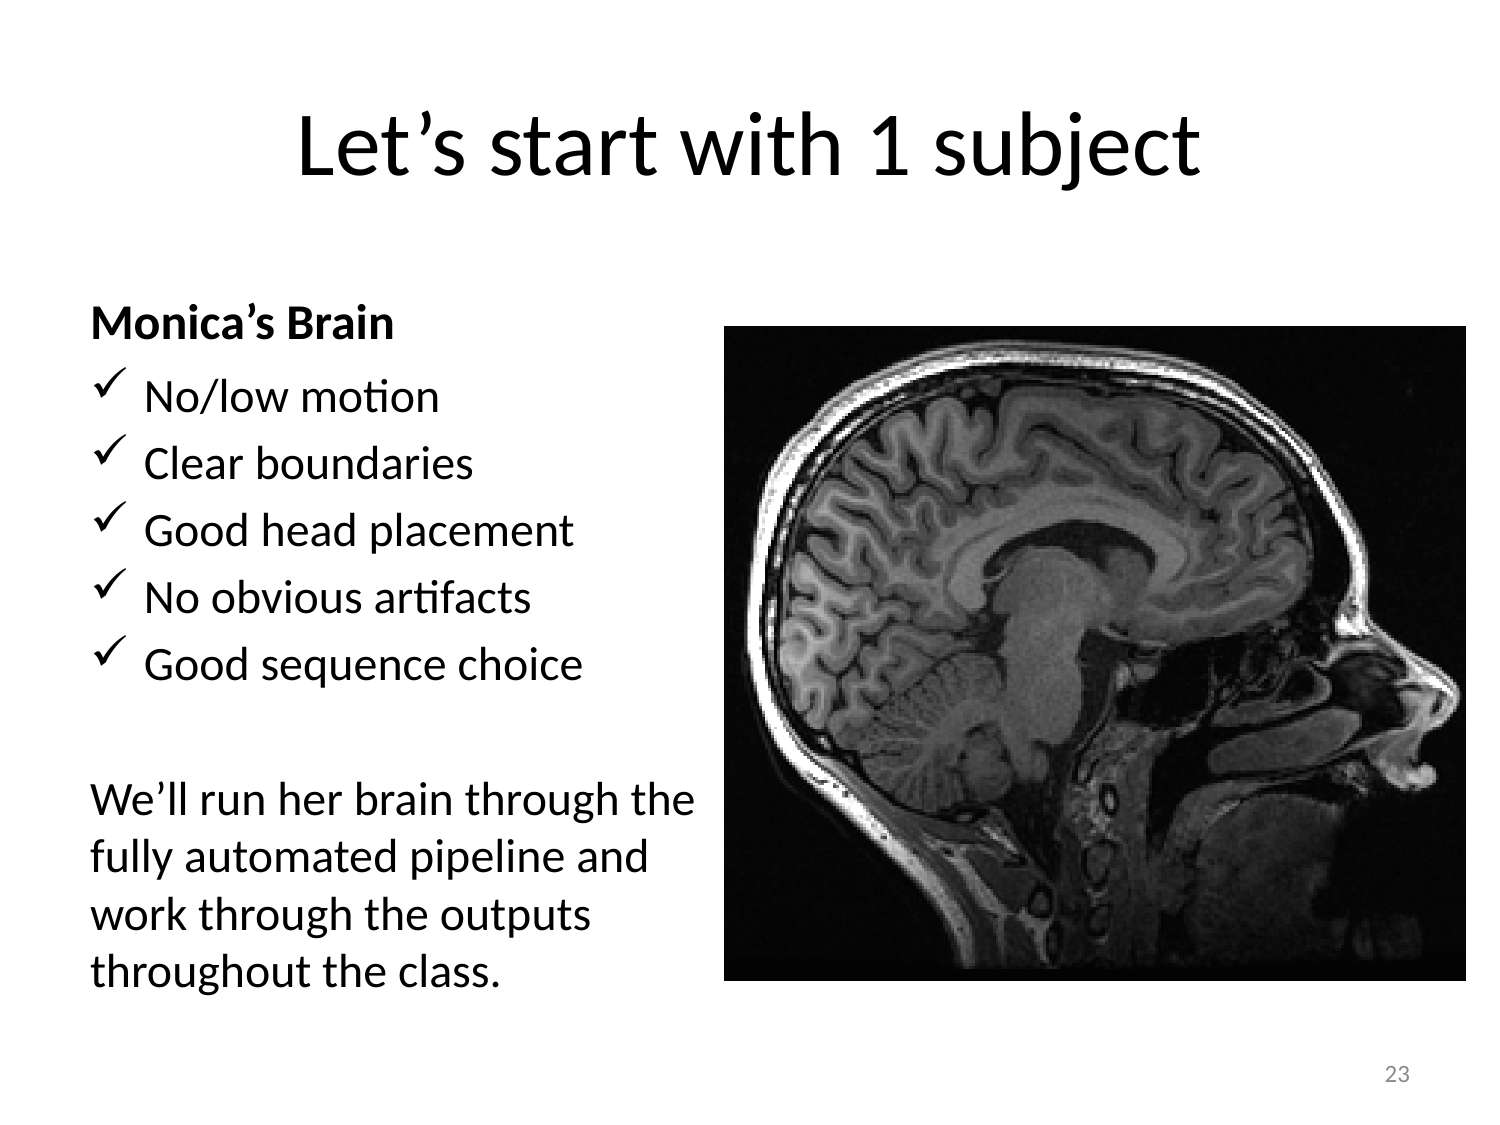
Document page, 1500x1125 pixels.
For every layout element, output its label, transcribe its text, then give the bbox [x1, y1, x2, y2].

list No/low motion Clear boundaries Good head placement No obvious artifacts Good sequence choice We’ll run her brain through the fully automated pipeline and work through the outputs throughout the class. [75, 356, 718, 1005]
title Let’s start with 1 subject [75, 45, 1425, 233]
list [723, 290, 1466, 1017]
slide_number 23 [1074, 1042, 1425, 1103]
list Monica’s Brain [75, 251, 738, 356]
